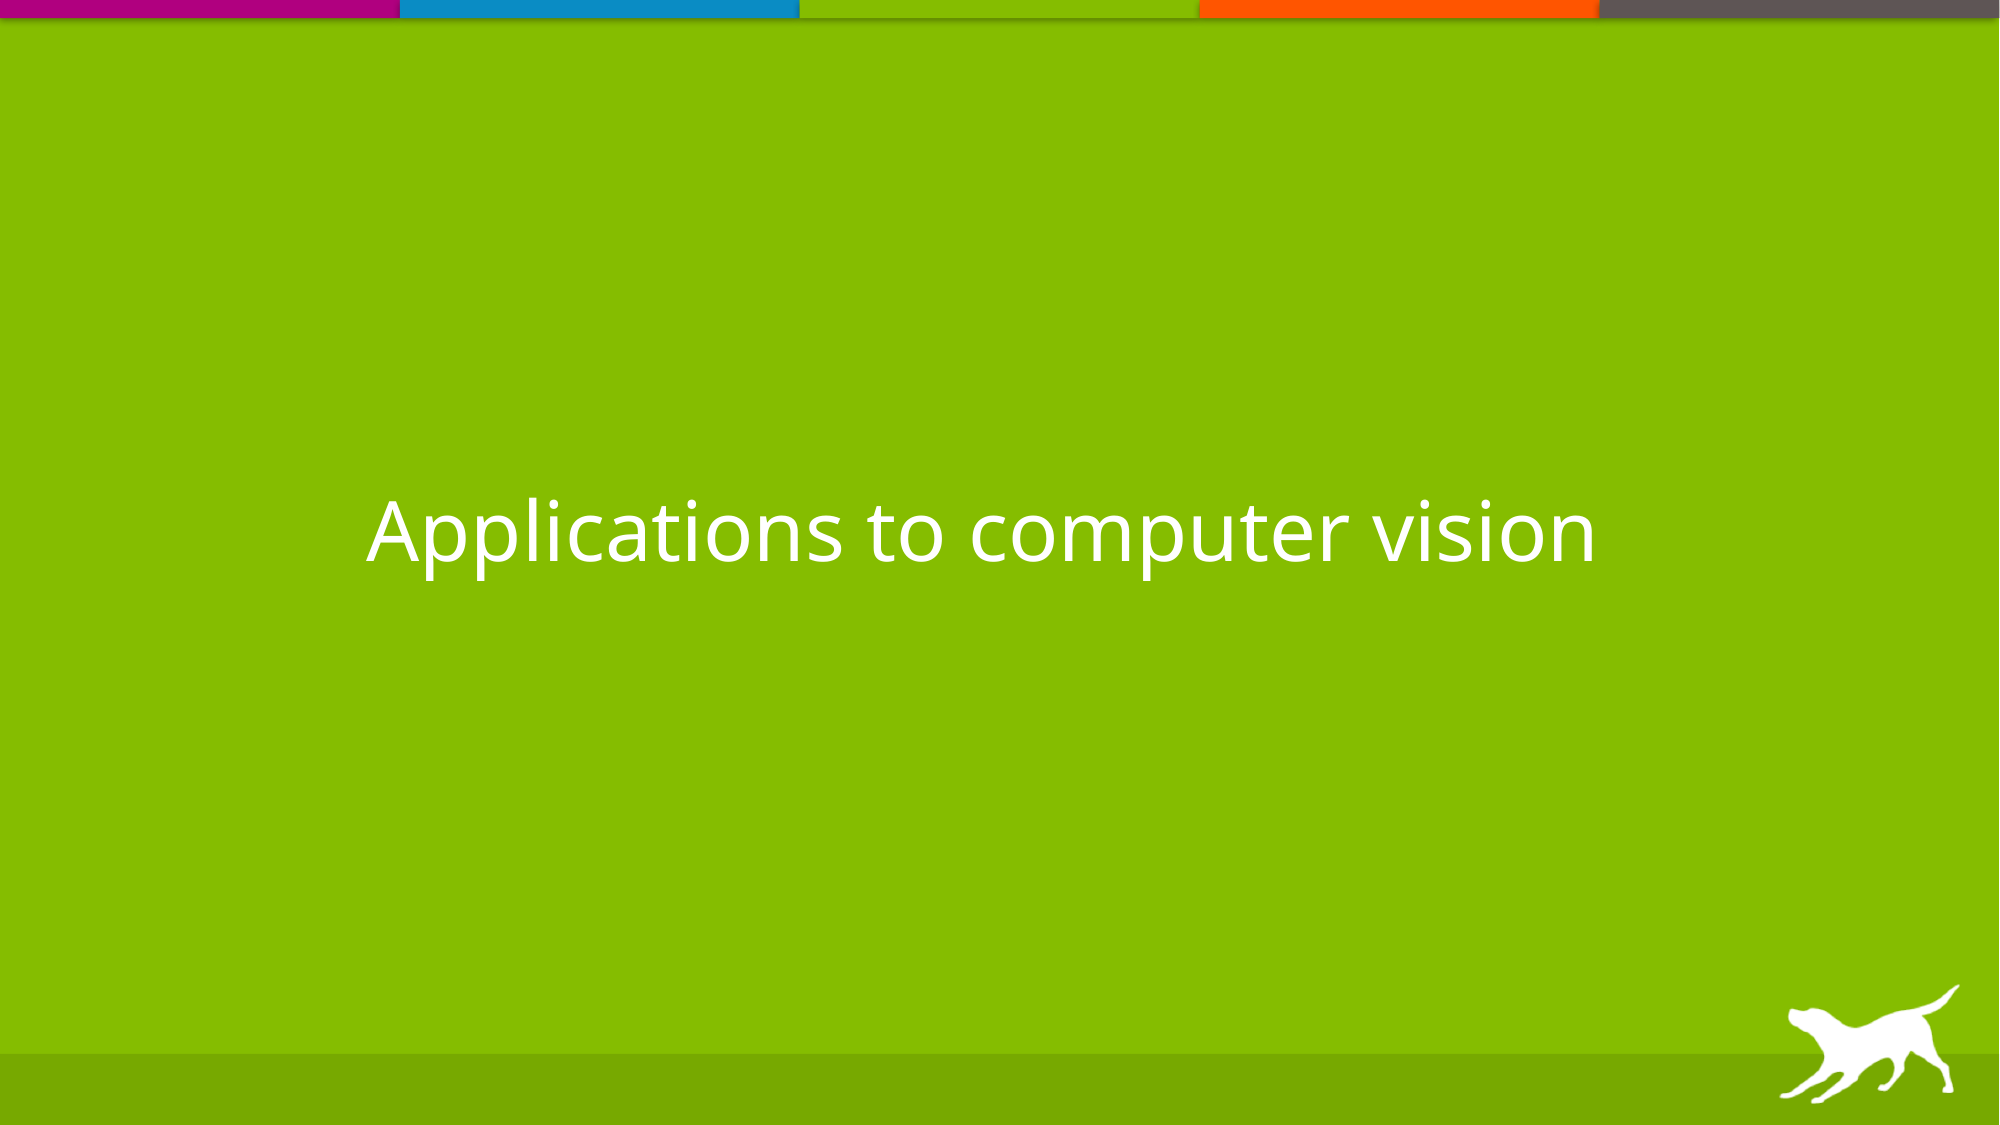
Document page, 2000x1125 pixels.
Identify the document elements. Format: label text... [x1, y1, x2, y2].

picture [1775, 981, 1966, 1106]
title Applications to computer vision [109, 266, 1858, 791]
